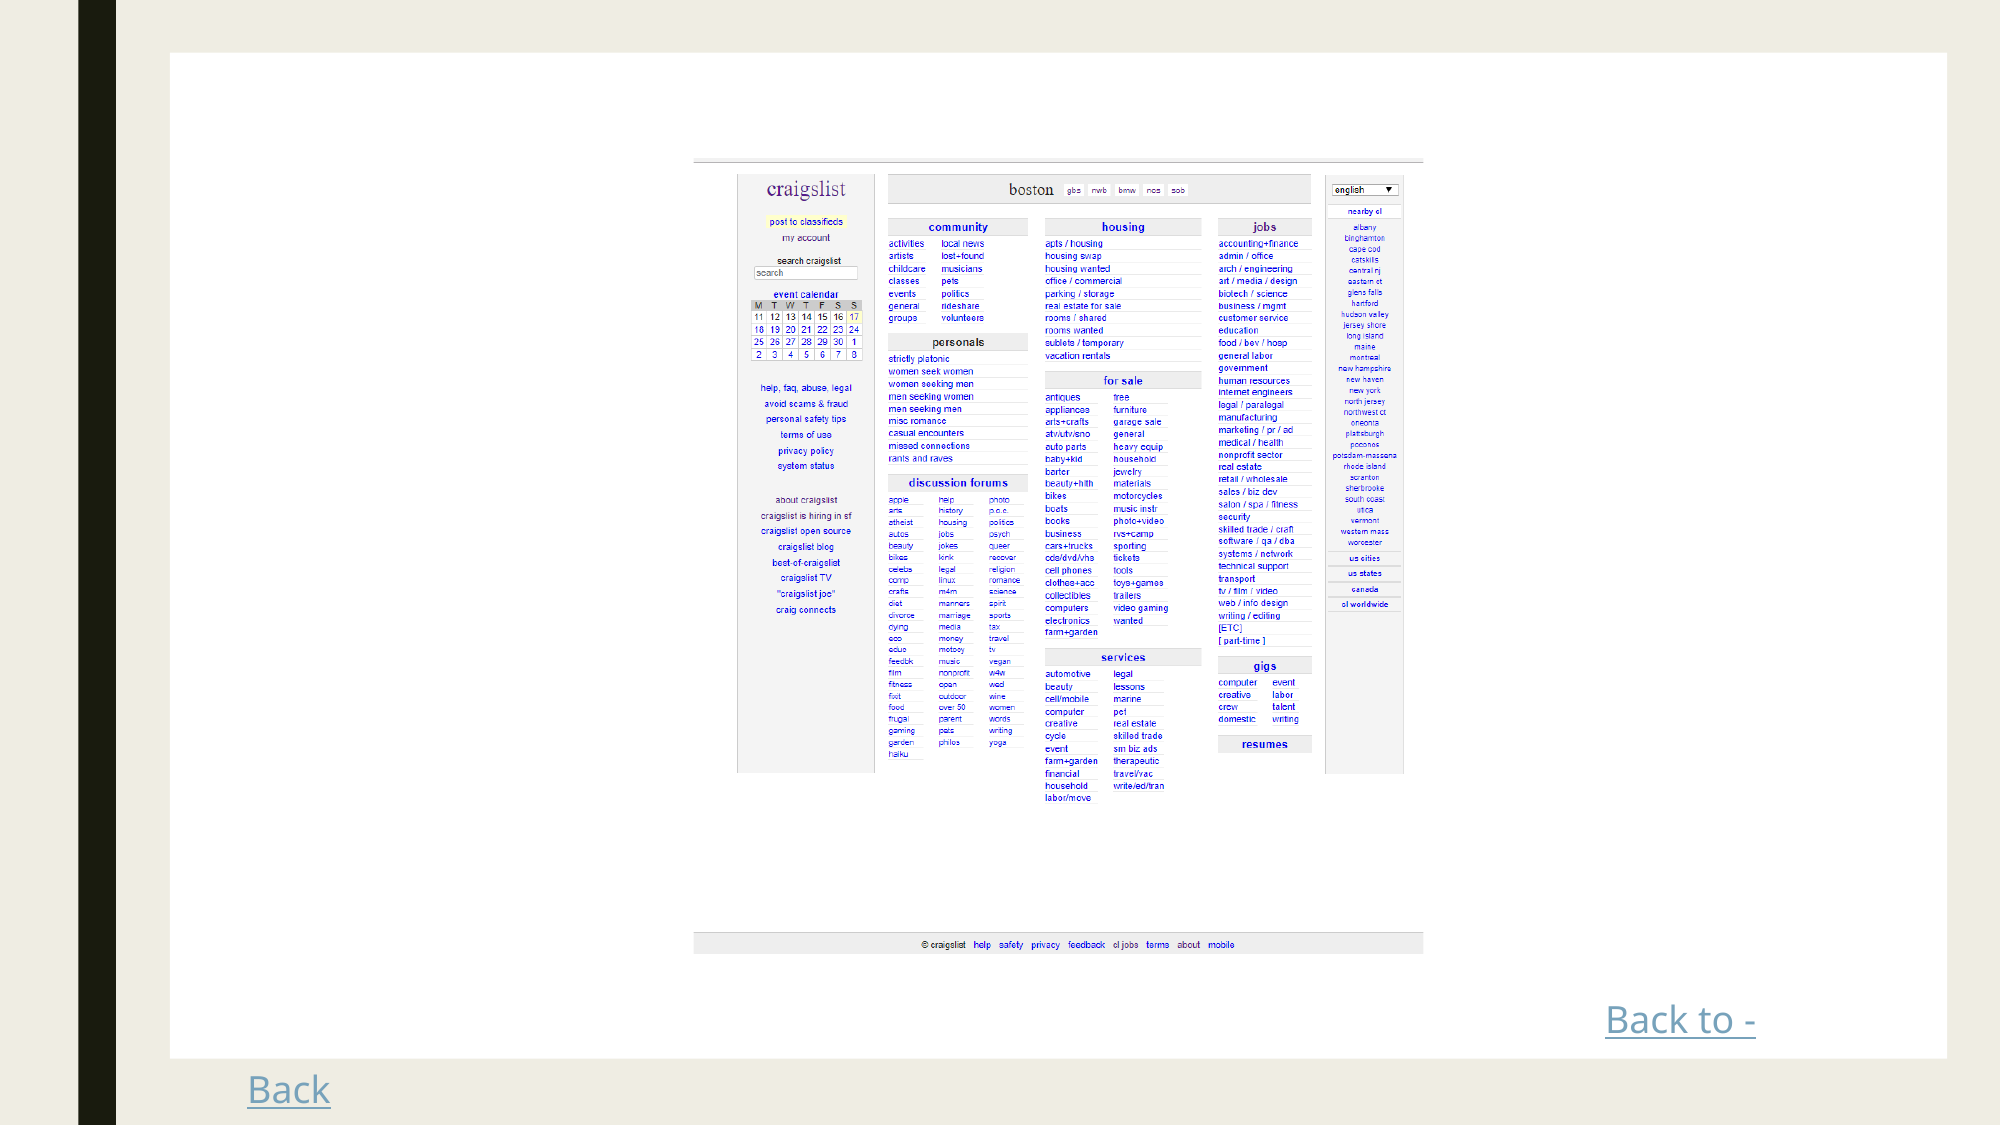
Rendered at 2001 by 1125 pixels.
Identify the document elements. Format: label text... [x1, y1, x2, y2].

text_box [0, 0, 76, 1125]
text_box Back [232, 1058, 346, 1125]
text_box [76, 0, 119, 1125]
text_box [167, 50, 1950, 1061]
text_box [119, 0, 2000, 1125]
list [693, 158, 1424, 954]
text_box Back to - [1590, 988, 1824, 1055]
